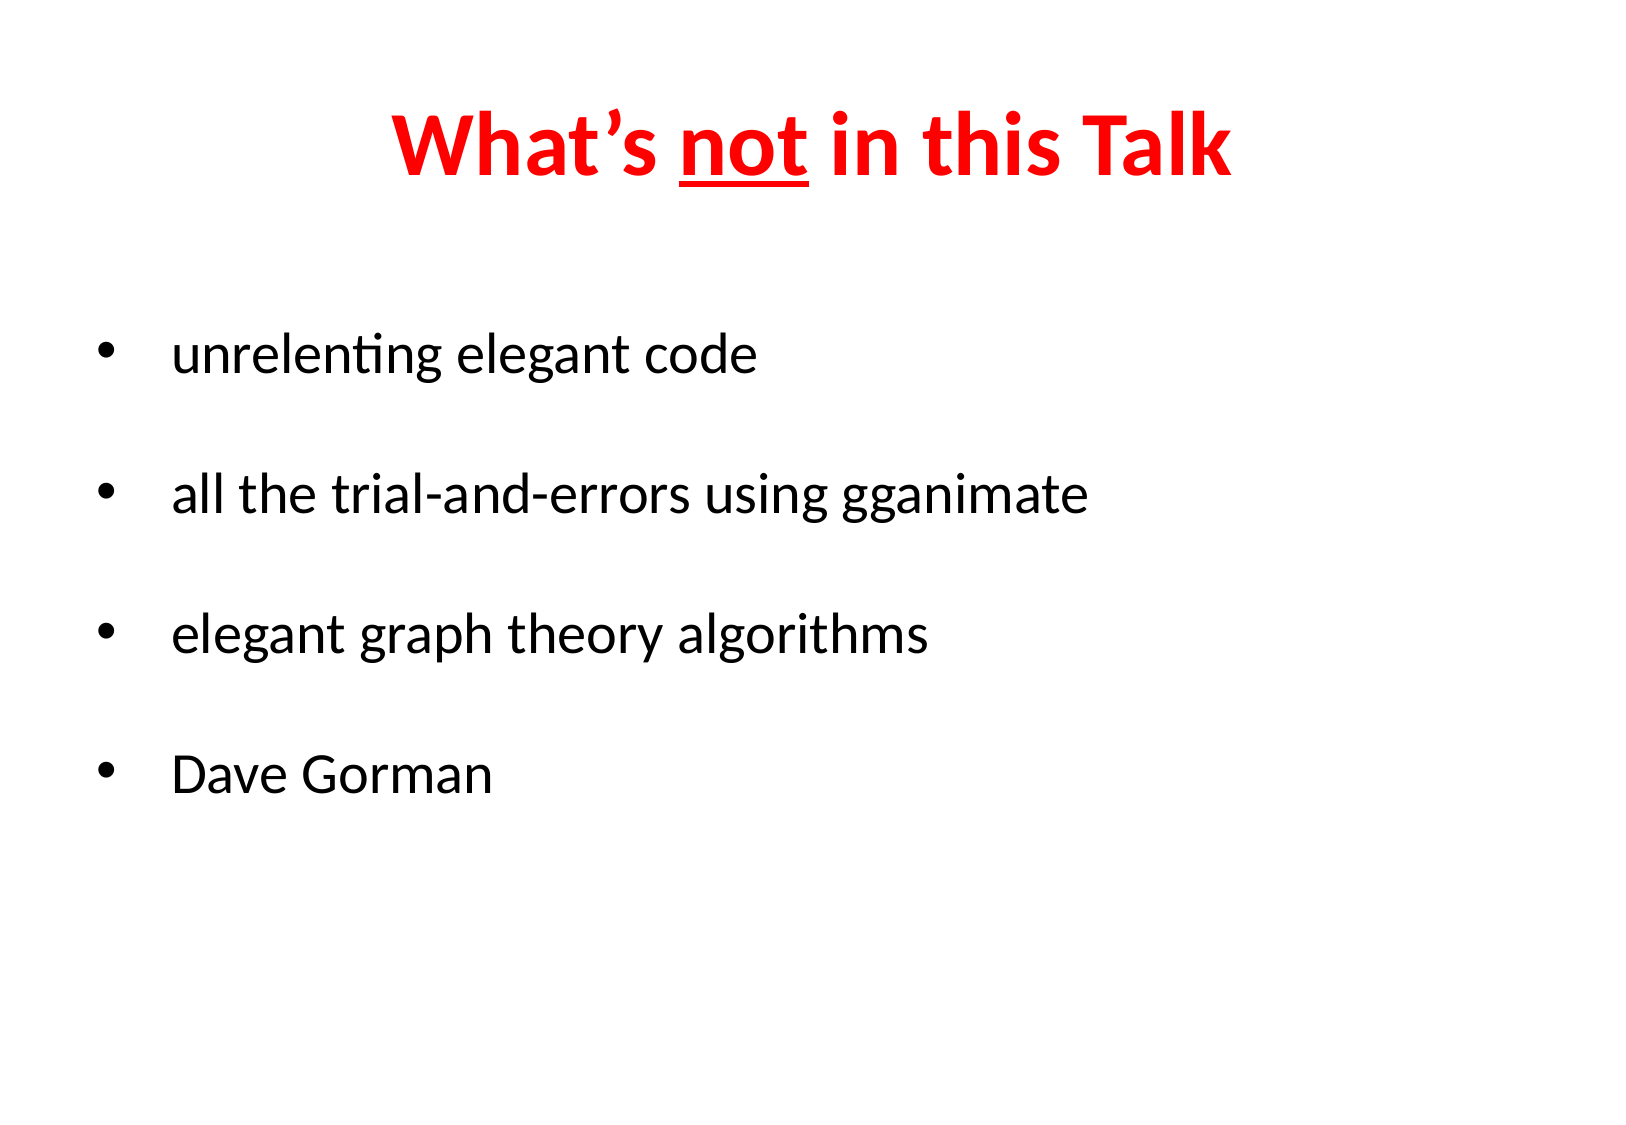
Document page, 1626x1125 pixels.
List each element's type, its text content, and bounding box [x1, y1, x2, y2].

text_box unrelenting elegant code all the trial-and-errors using gganimate elegant graph theory algorithms Dave Gorman [81, 307, 1499, 813]
title What’s not in this Talk [81, 45, 1544, 233]
